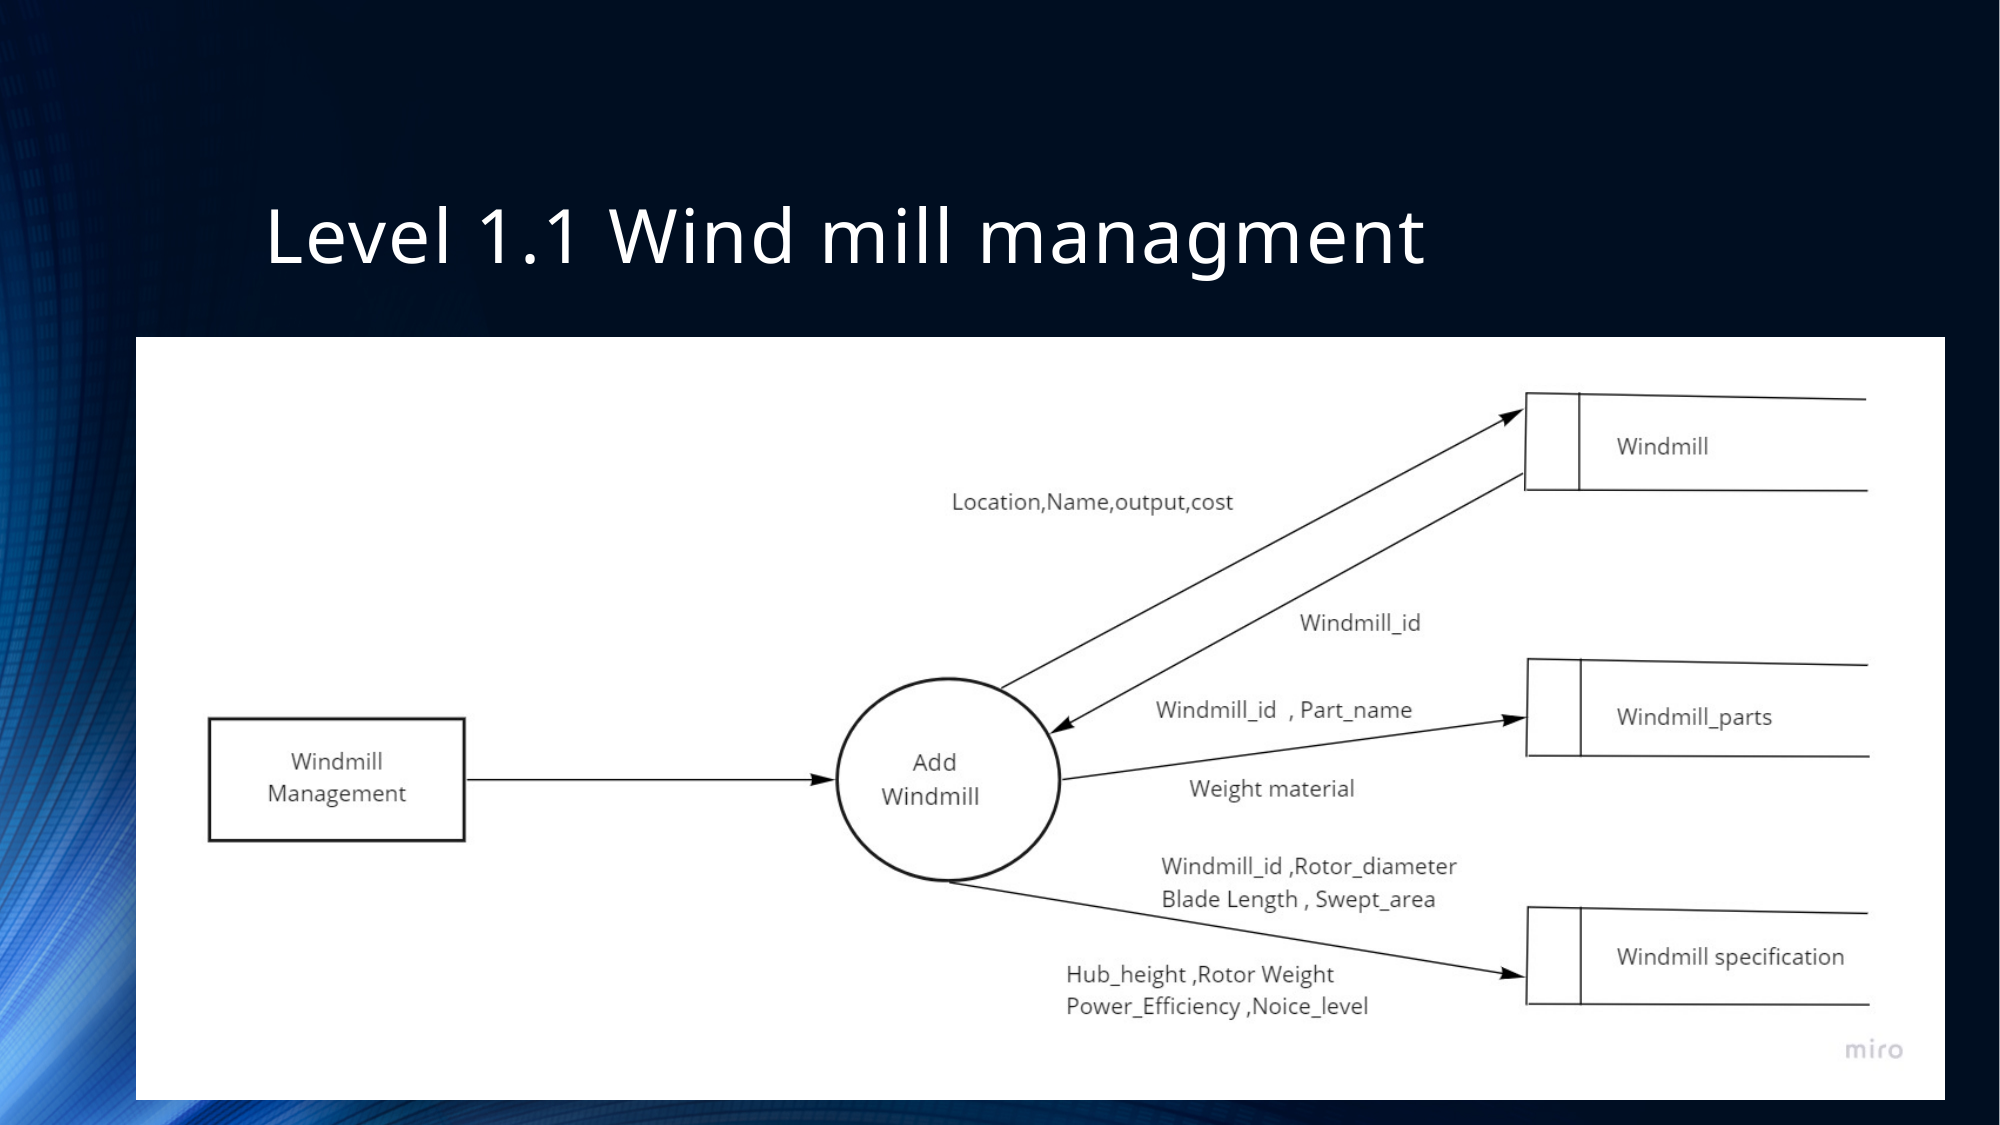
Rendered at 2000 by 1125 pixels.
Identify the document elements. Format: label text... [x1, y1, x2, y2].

title Level 1.1 Wind mill managment [249, 62, 1750, 288]
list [135, 337, 1945, 1100]
picture [0, 0, 2000, 1125]
